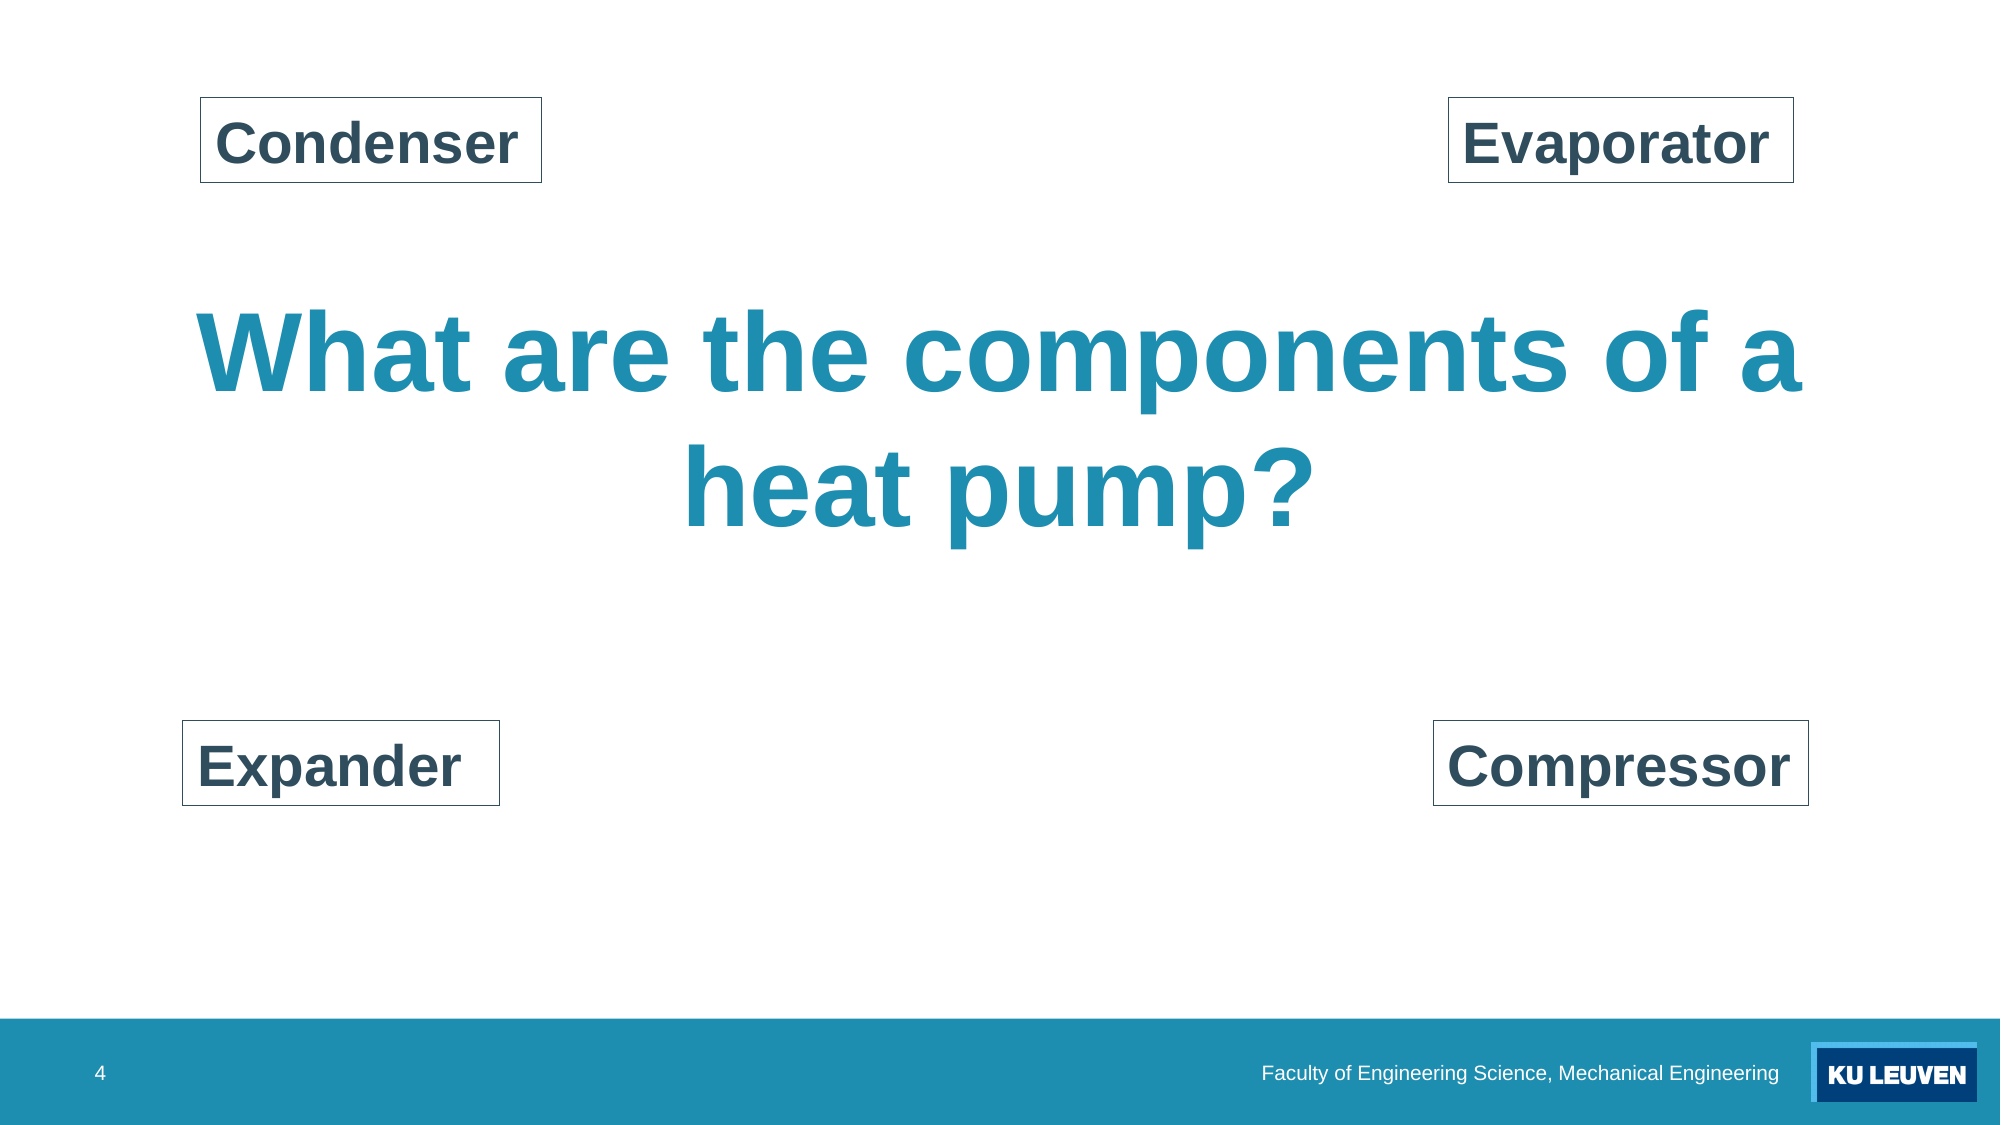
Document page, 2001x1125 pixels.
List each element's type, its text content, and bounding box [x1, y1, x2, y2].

footer Faculty of Engineering Science, Mechanical Engineering [989, 1018, 1809, 1125]
text_box Evaporator [1448, 97, 1794, 183]
picture [1811, 1042, 1977, 1102]
text_box Condenser [200, 97, 542, 183]
title What are the components of a heat pump? [94, 319, 1906, 509]
slide_number 4 [94, 1018, 201, 1125]
text_box Compressor [1433, 720, 1809, 806]
text_box Expander [182, 720, 500, 806]
